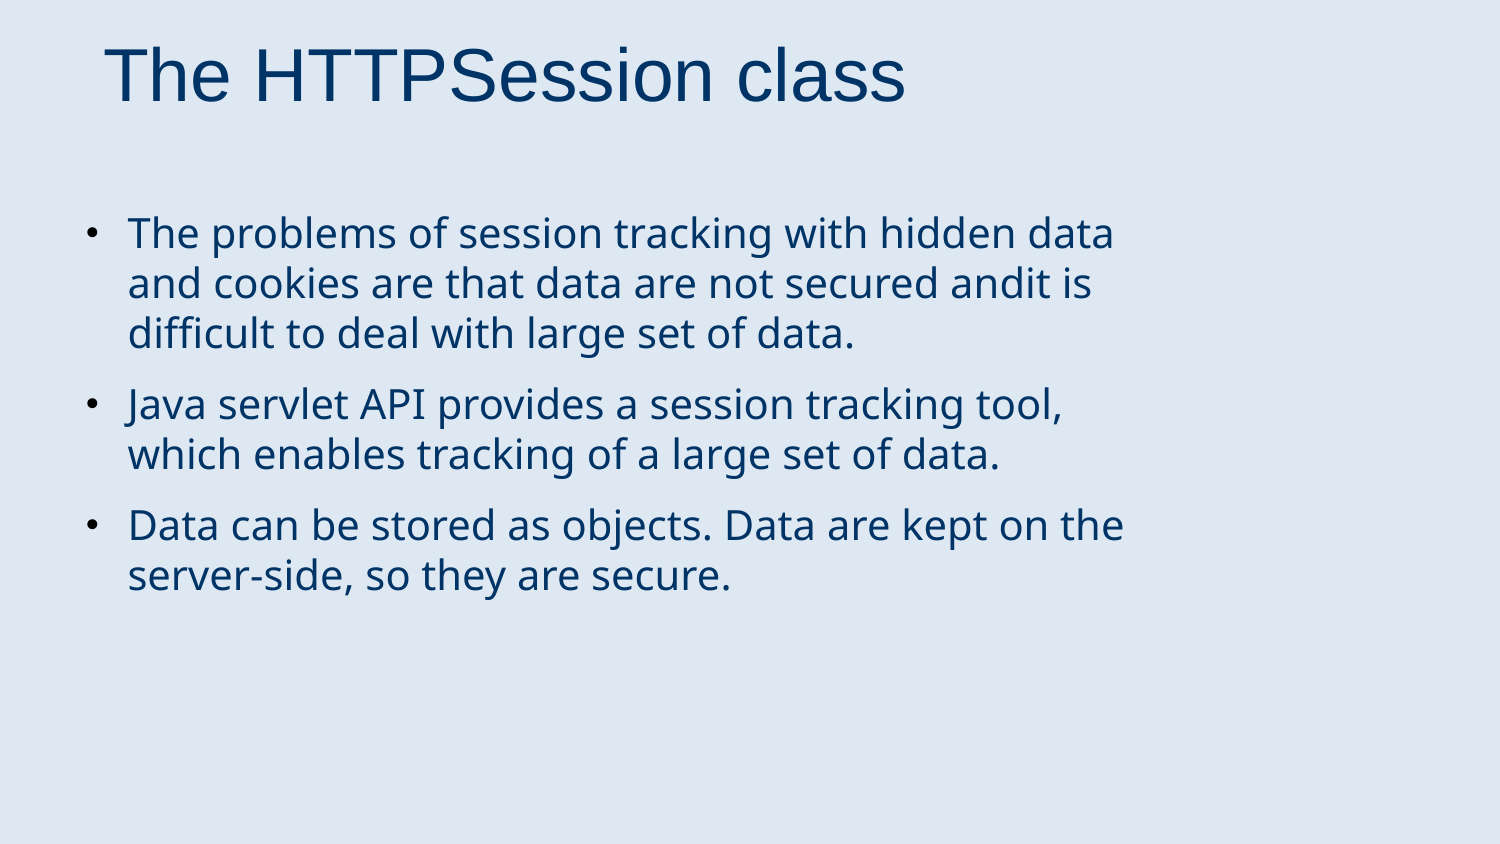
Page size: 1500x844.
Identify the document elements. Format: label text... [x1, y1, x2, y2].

title The HTTPSession class [88, 29, 1365, 153]
text_box The problems of session tracking with hidden data and cookies are that data are not secured andit is difficult to deal with large set of data. Java servlet API provides a session tracking tool, which enables tracking of a large set of data. Data can be stored as objects. Data are kept on the server-side, so they are secure. [70, 199, 1188, 660]
